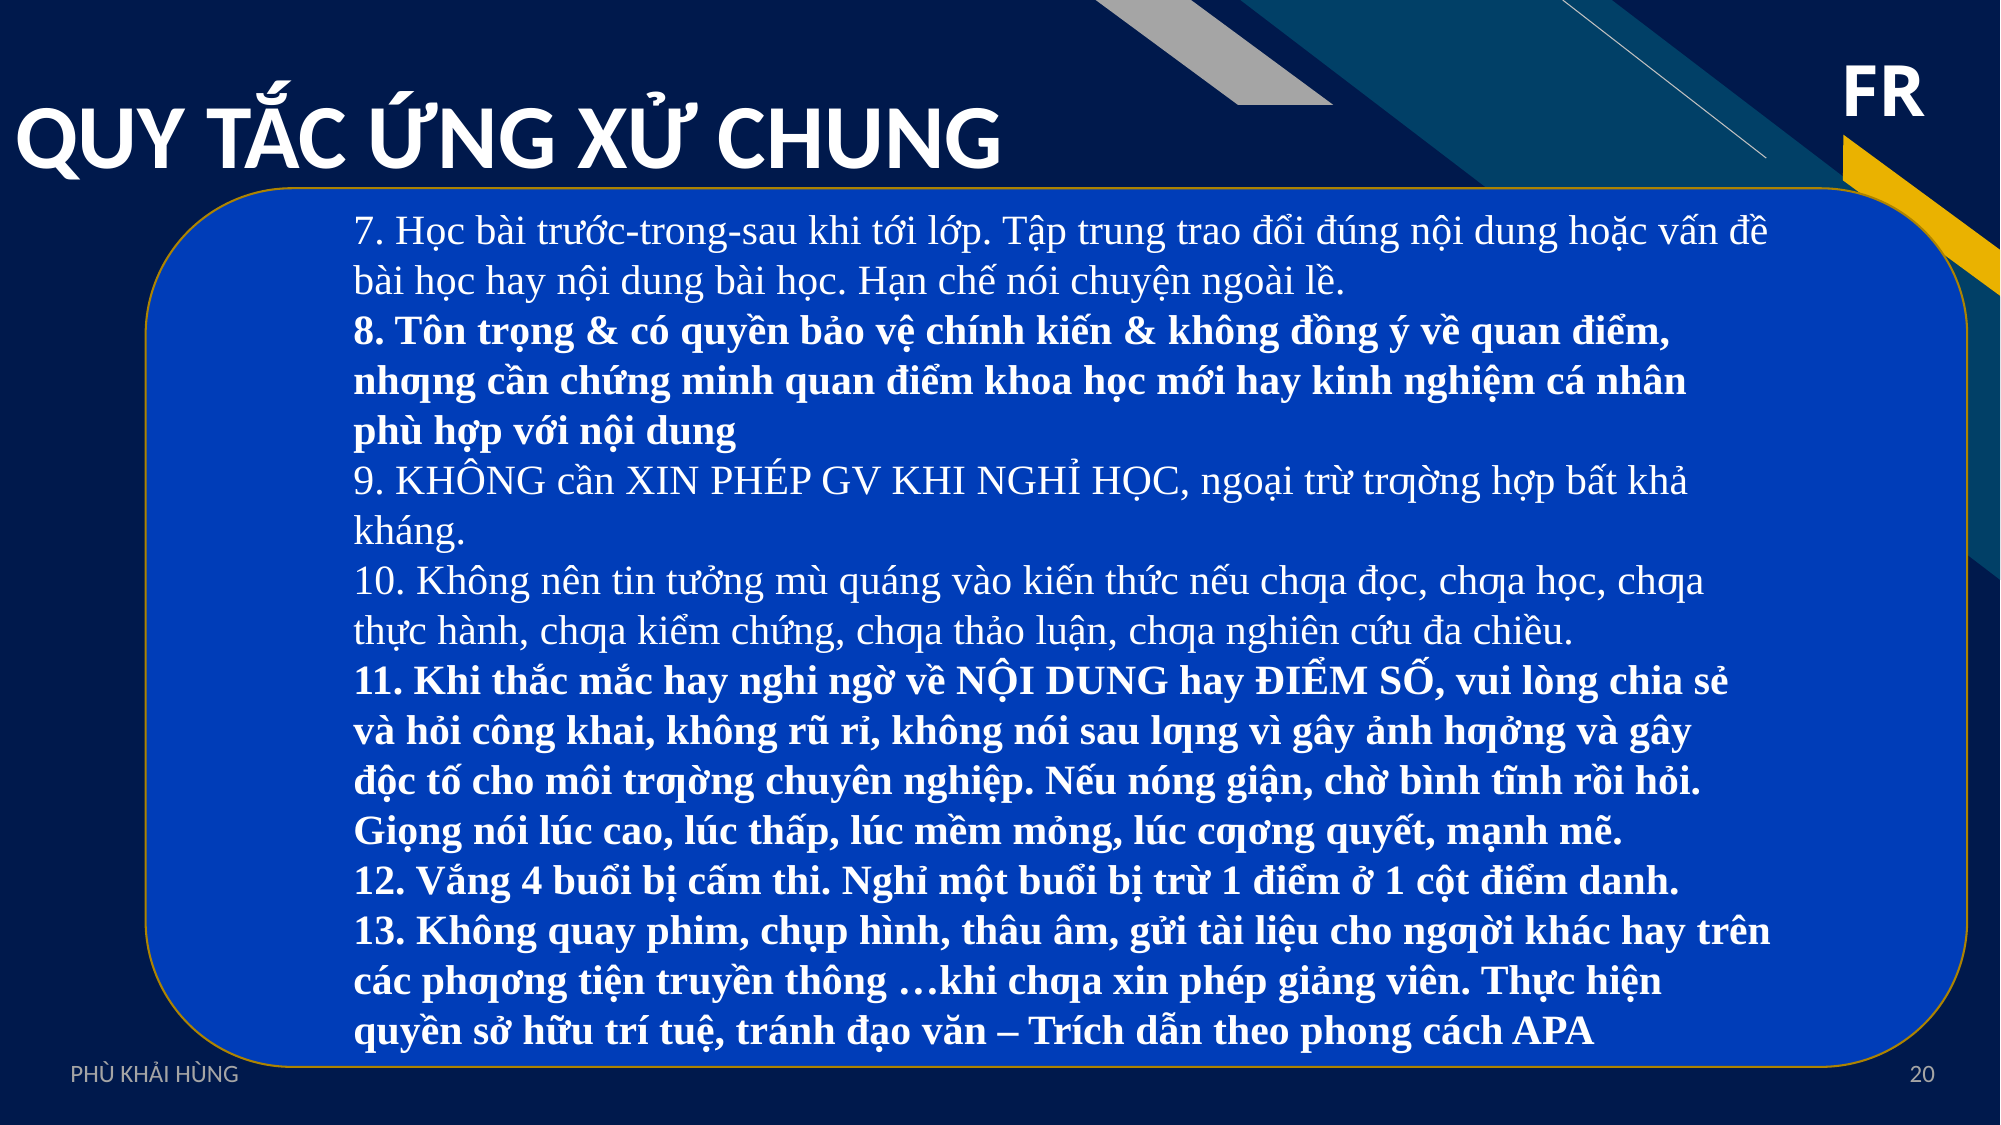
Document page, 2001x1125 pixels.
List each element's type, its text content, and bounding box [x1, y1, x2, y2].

footer PHÙ KHẢI HÙNG [55, 1042, 731, 1103]
slide_number 20 [1828, 1042, 1950, 1103]
title QUY TẮC ỨNG XỬ CHUNG [0, 0, 1367, 189]
text_box 7. Học bài trước-trong-sau khi tới lớp. Tập trung trao đổi đúng nội dung hoặc vấn đề bài học hay nội dung bài học. Hạn chế nói chuyện ngoài lề. 8. Tôn trọng & có quyền bảo vệ chính kiến & không đồng ý về quan điểm, nhƣng cần chứng minh quan điểm khoa học mới hay kinh nghiệm cá nhân phù hợp với nội dung 9. KHÔNG cần XIN PHÉP GV KHI NGHỈ HỌC, ngoại trừ trƣờng hợp bất khả kháng. 10. Không nên tin tưởng mù quáng vào kiến thức nếu chƣa đọc, chƣa học, chƣa thực hành, chƣa kiểm chứng, chƣa thảo luận, chƣa nghiên cứu đa chiều. 11. Khi thắc mắc hay nghi ngờ về NỘI DUNG hay ĐIỂM SỐ, vui lòng chia sẻ và hỏi công khai, không rũ rỉ, không nói sau lƣng vì gây ảnh hƣởng và gây độc tố cho môi trƣờng chuyên nghiệp. Nếu nóng giận, chờ bình tĩnh rồi hỏi. Giọng nói lúc cao, lúc thấp, lúc mềm mỏng, lúc cƣơng quyết, mạnh mẽ. 12. Vắng 4 buổi bị cấm thi. Nghỉ một buổi bị trừ 1 điểm ở 1 cột điểm danh. 13. Không quay phim, chụp hình, thâu âm, gửi tài liệu cho ngƣời khác hay trên các phƣơng tiện truyền thông …khi chƣa xin phép giảng viên. Thực hiện quyền sở hữu trí tuệ, tránh đạo văn – Trích dẫn theo phong cách APA [144, 187, 1969, 1068]
